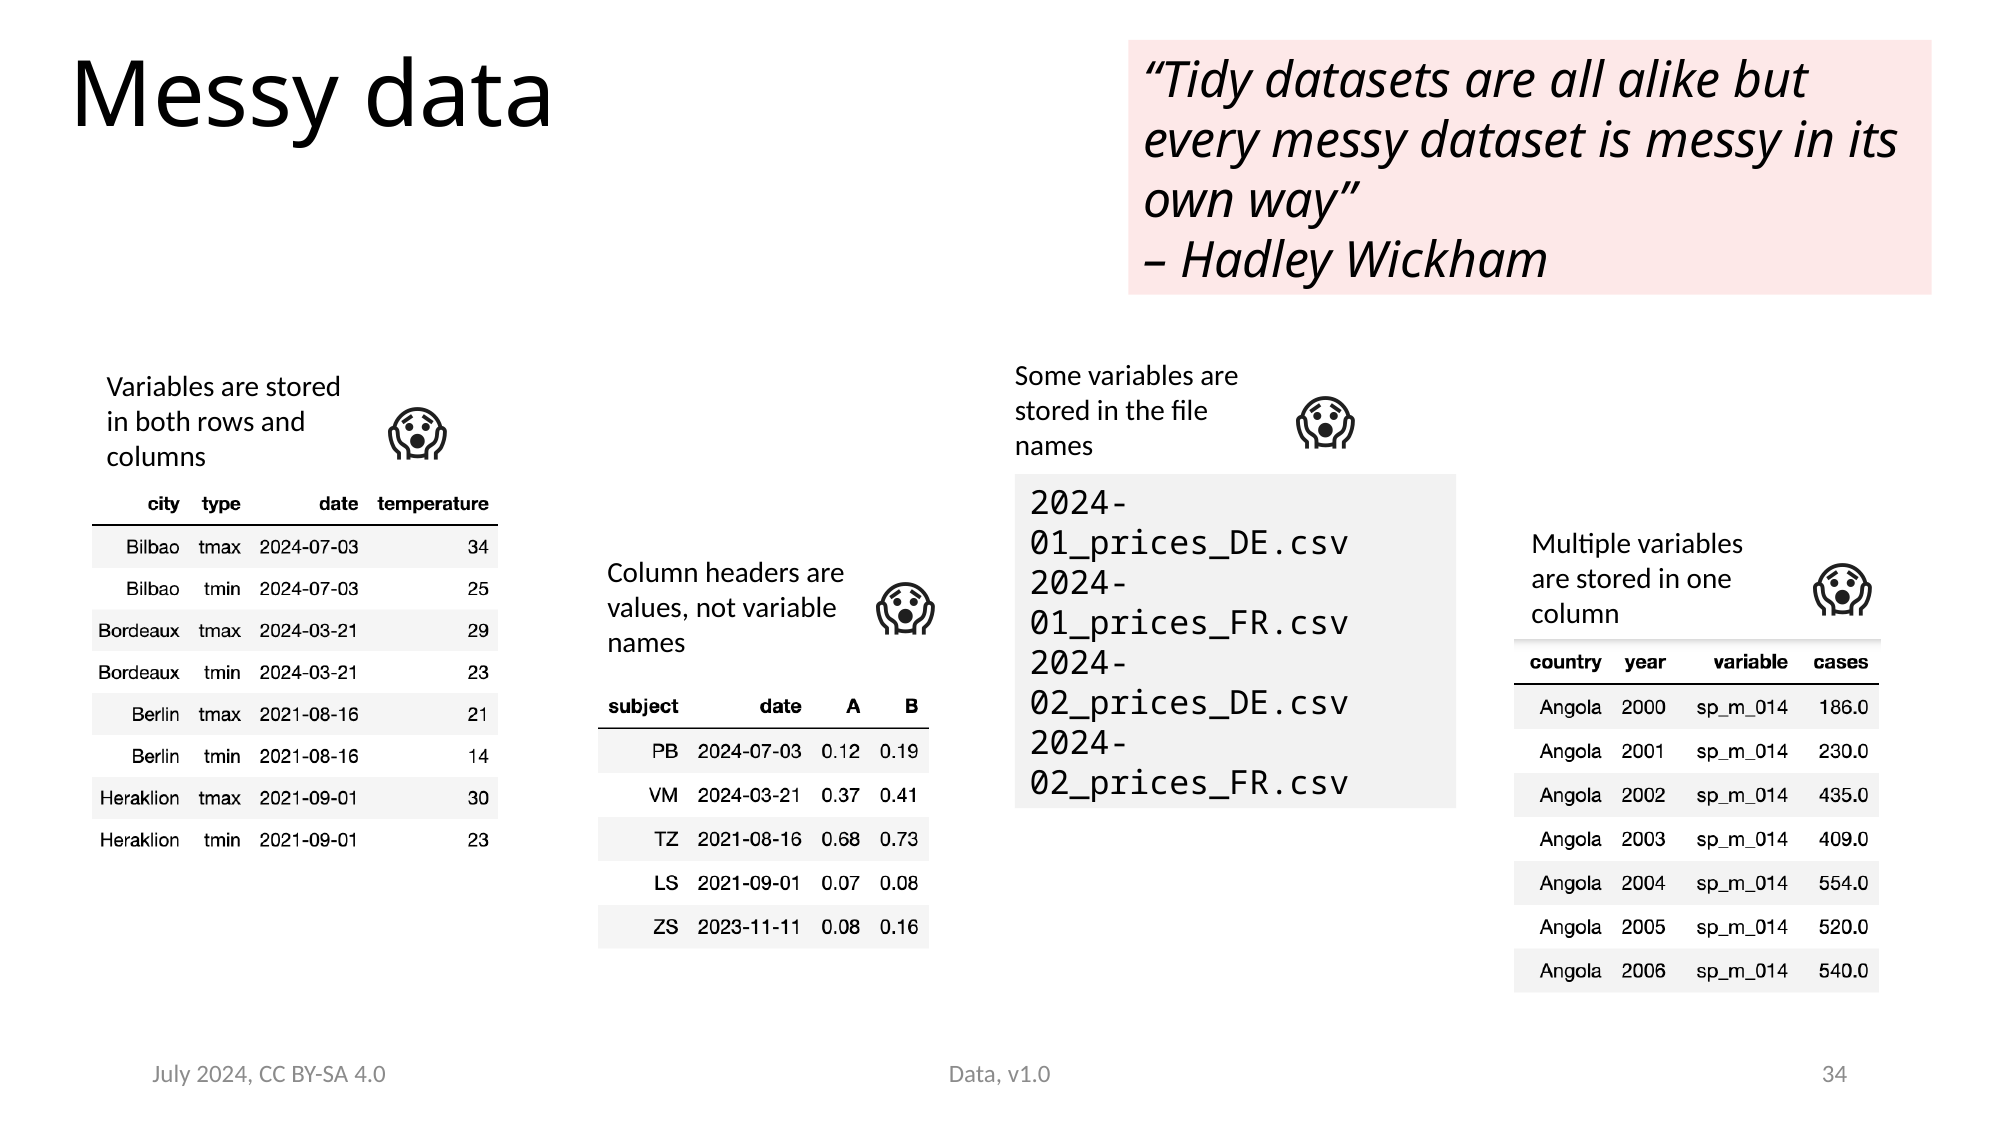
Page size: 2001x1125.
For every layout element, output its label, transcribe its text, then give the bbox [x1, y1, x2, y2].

slide_number 34 [1412, 1042, 1863, 1103]
text_box 😱 [860, 563, 966, 649]
text_box Column headers are values, not variable names [592, 546, 876, 666]
picture [92, 478, 507, 865]
footer Data, v1.0 [662, 1042, 1338, 1103]
text_box 😱 [372, 388, 479, 474]
text_box “Tidy datasets are all alike but every messy dataset is messy in its own way” – Hadley Wickham [1128, 39, 1932, 295]
picture [598, 680, 940, 958]
text_box 😱 [1797, 545, 1903, 630]
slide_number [137, 1042, 588, 1103]
title Messy data [55, 23, 1934, 172]
text_box 2024-01_prices_DE.csv 2024-01_prices_FR.csv 2024-02_prices_DE.csv 2024-02_prices_FR.csv [1014, 474, 1457, 809]
text_box Variables are stored in both rows and columns [91, 360, 376, 480]
text_box Some variables are stored in the file names [1000, 349, 1284, 469]
picture [1514, 639, 1881, 997]
text_box Multiple variables are stored in one column [1516, 516, 1801, 637]
text_box 😱 [1280, 377, 1387, 463]
